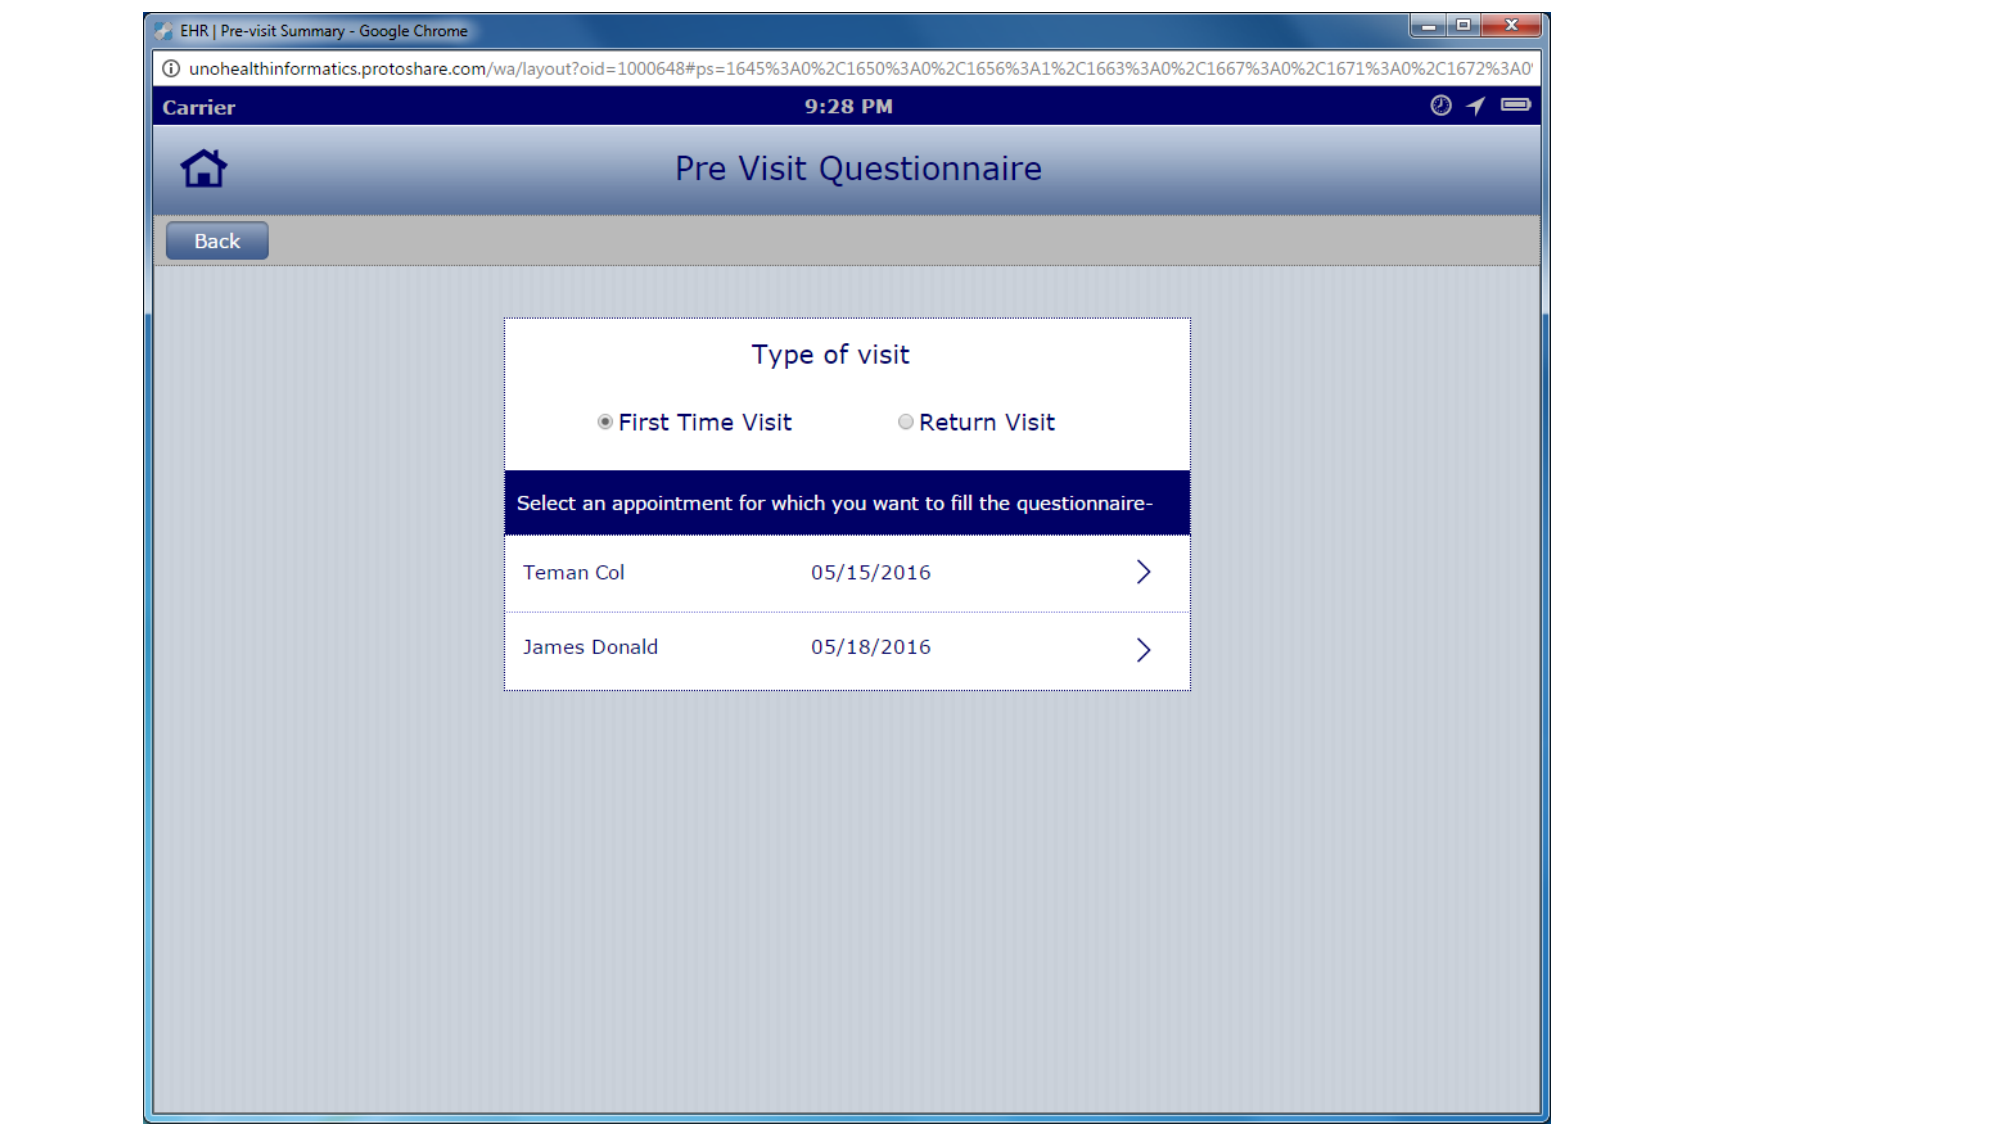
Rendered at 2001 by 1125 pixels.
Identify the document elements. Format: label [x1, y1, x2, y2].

picture [143, 12, 1551, 1124]
